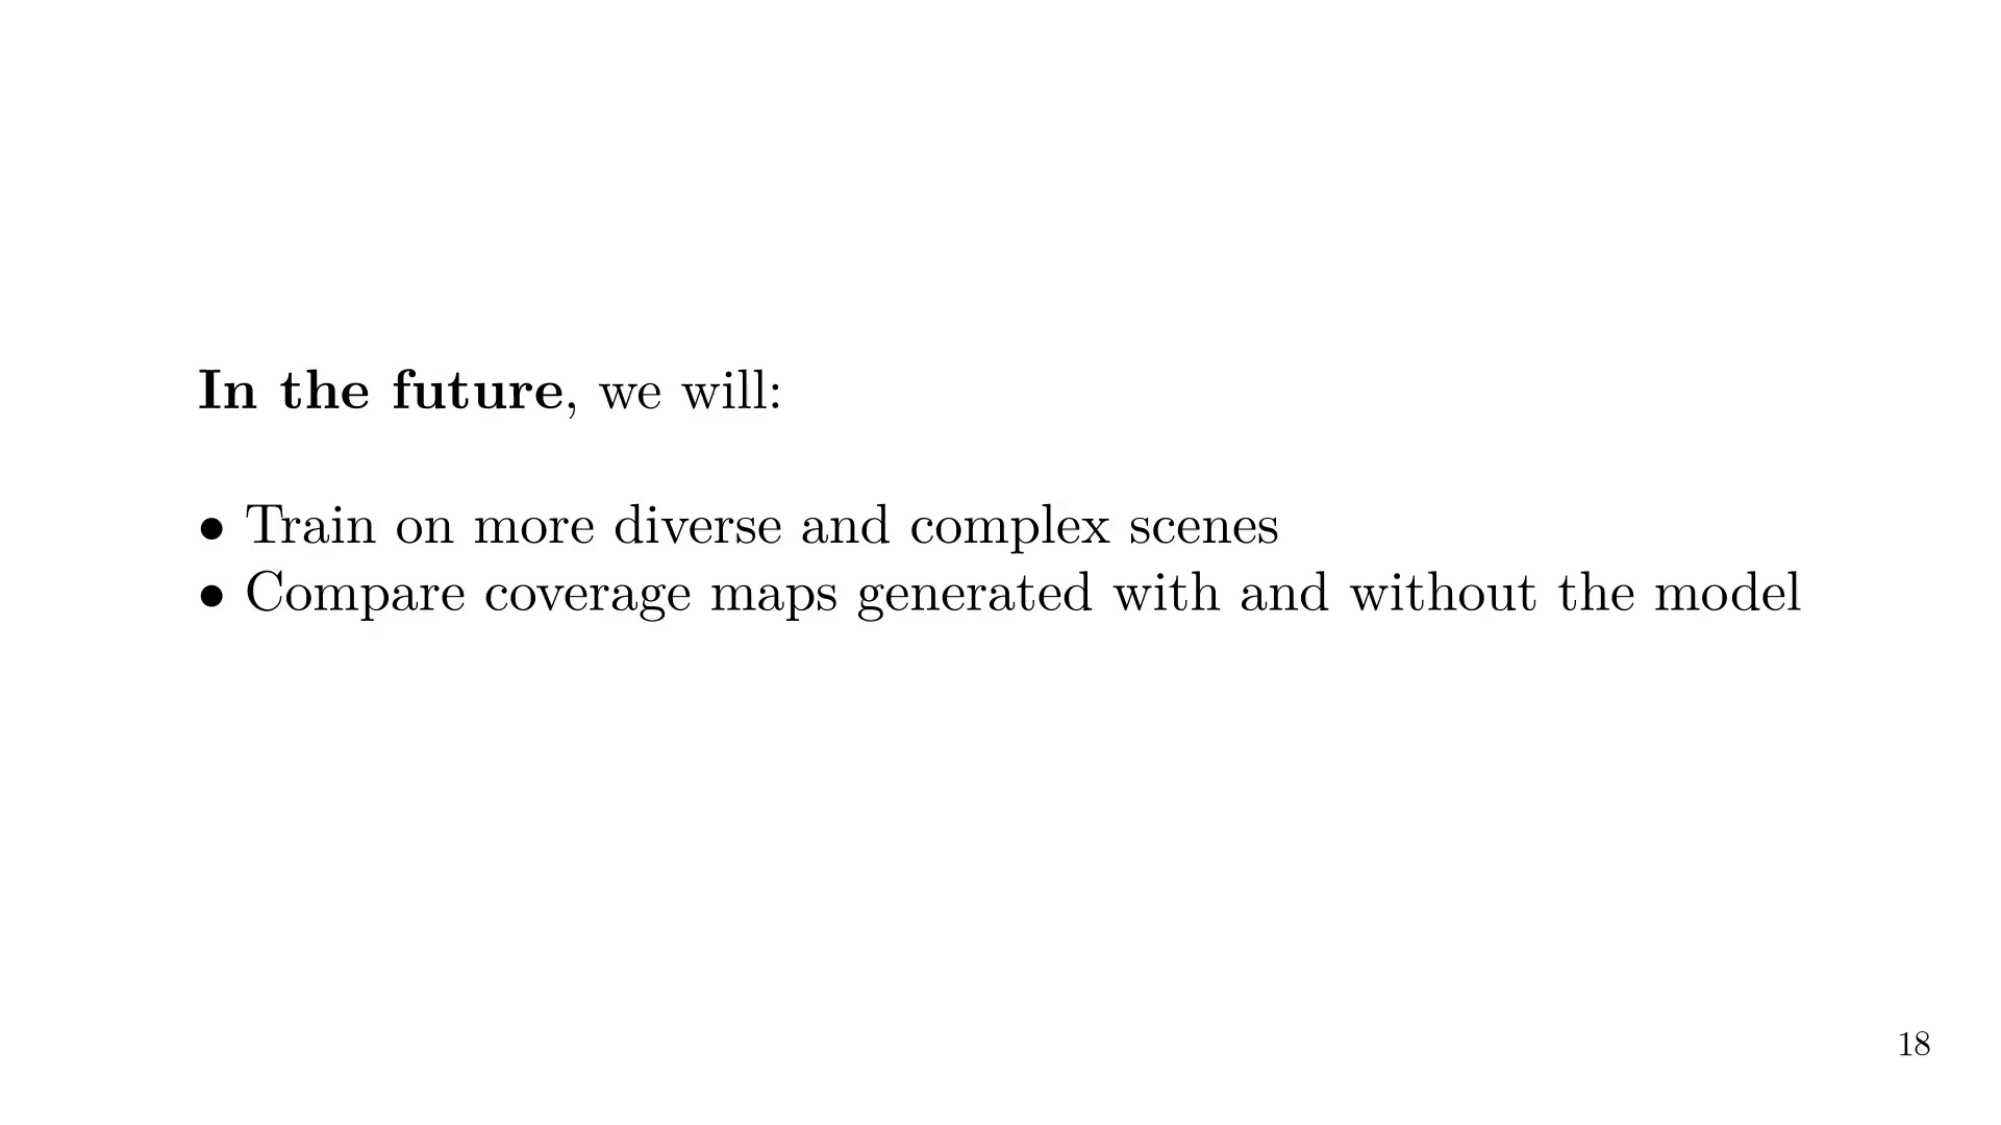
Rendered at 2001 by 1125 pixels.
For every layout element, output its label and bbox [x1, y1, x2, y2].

text_box [0, 0, 2000, 1125]
